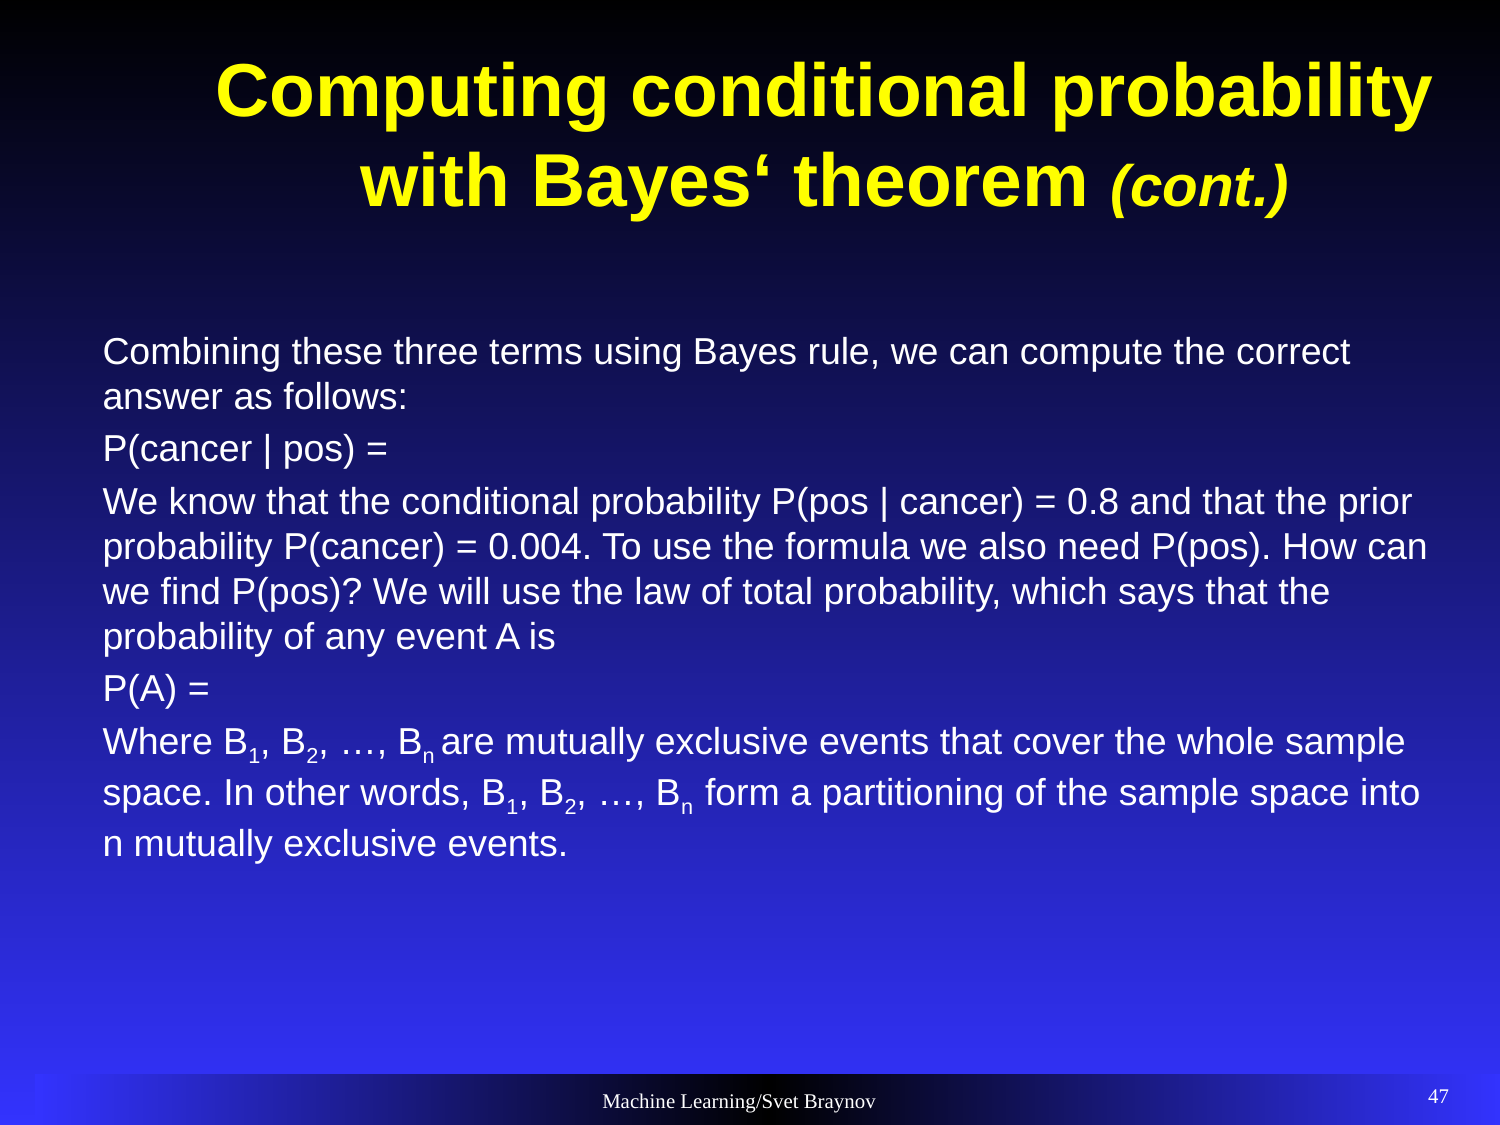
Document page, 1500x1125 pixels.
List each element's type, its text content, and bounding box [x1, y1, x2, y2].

slide_number 47 [1413, 1074, 1500, 1125]
title Computing conditional probability with Bayes‘ theorem (cont.) [187, 37, 1463, 225]
